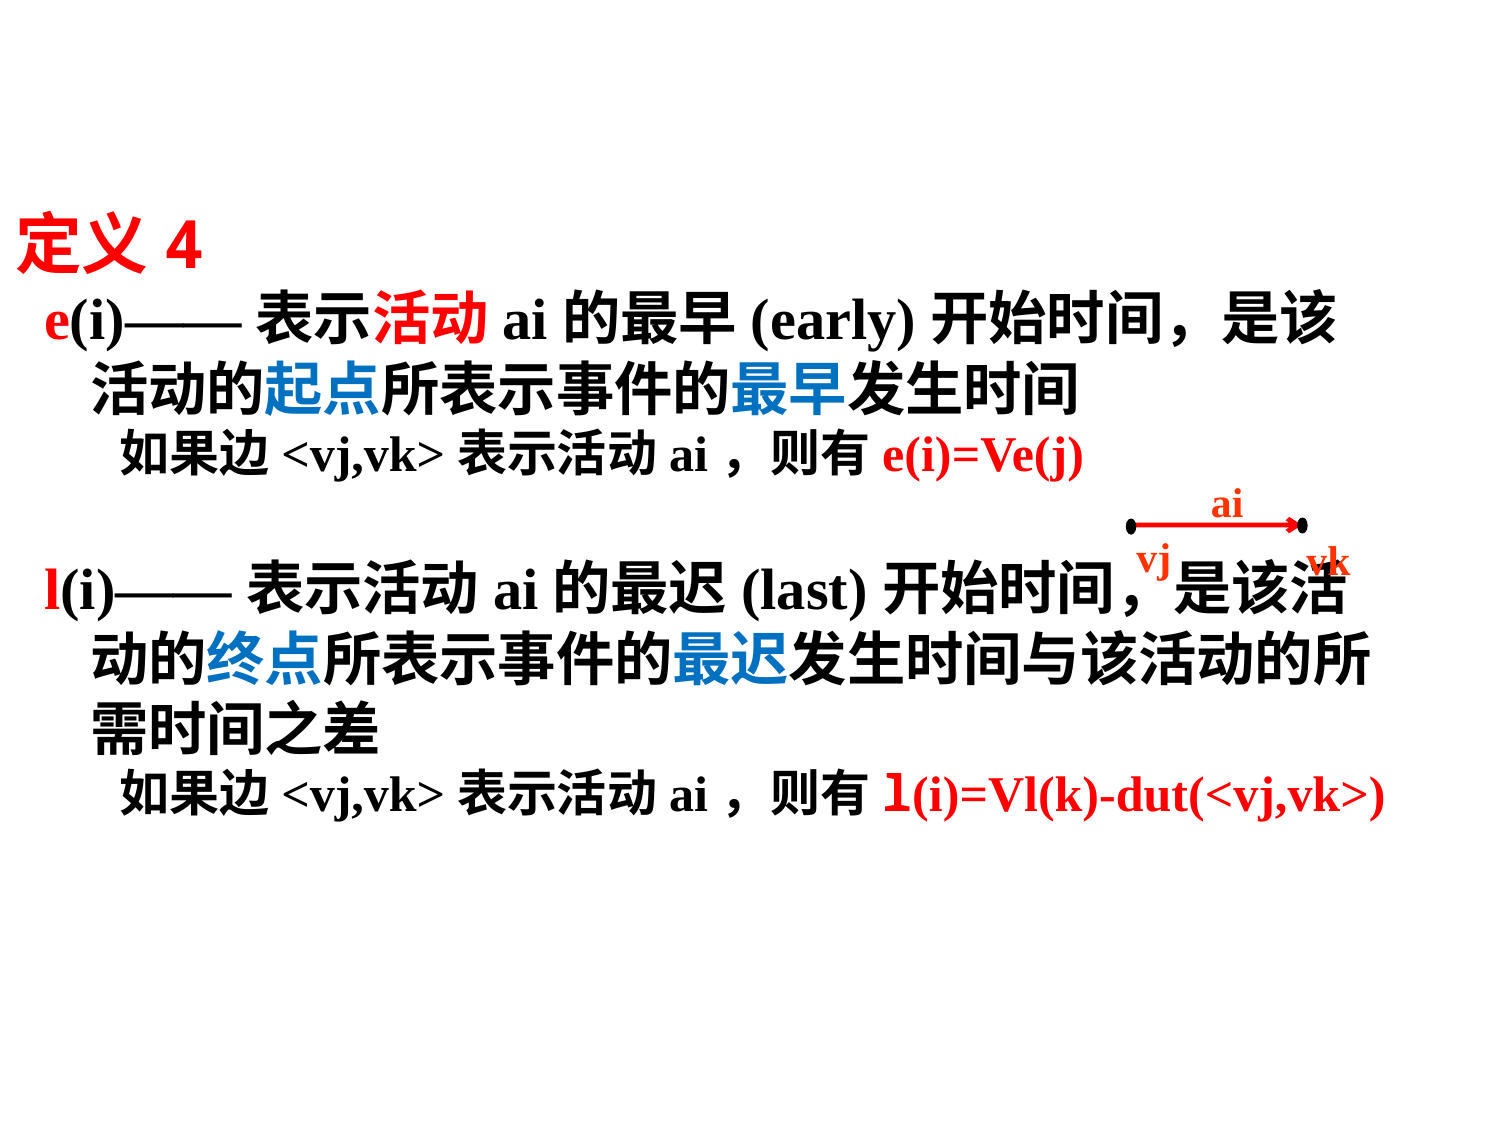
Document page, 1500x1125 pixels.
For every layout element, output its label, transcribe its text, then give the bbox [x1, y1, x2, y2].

list 定义4 e(i)——表示活动ai的最早(early)开始时间，是该活动的起点所表示事件的最早发生时间 如果边<vj,vk>表示活动ai，则有e(i)=Ve(j) l(i)——表示活动ai的最迟(last)开始时间，是该活动的终点所表示事件的最迟发生时间与该活动的所需时间之差 如果边<vj,vk>表示活动ai，则有l(i)=Vl(k)-dut(<vj,vk>) [0, 194, 1406, 1024]
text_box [1121, 468, 1367, 582]
